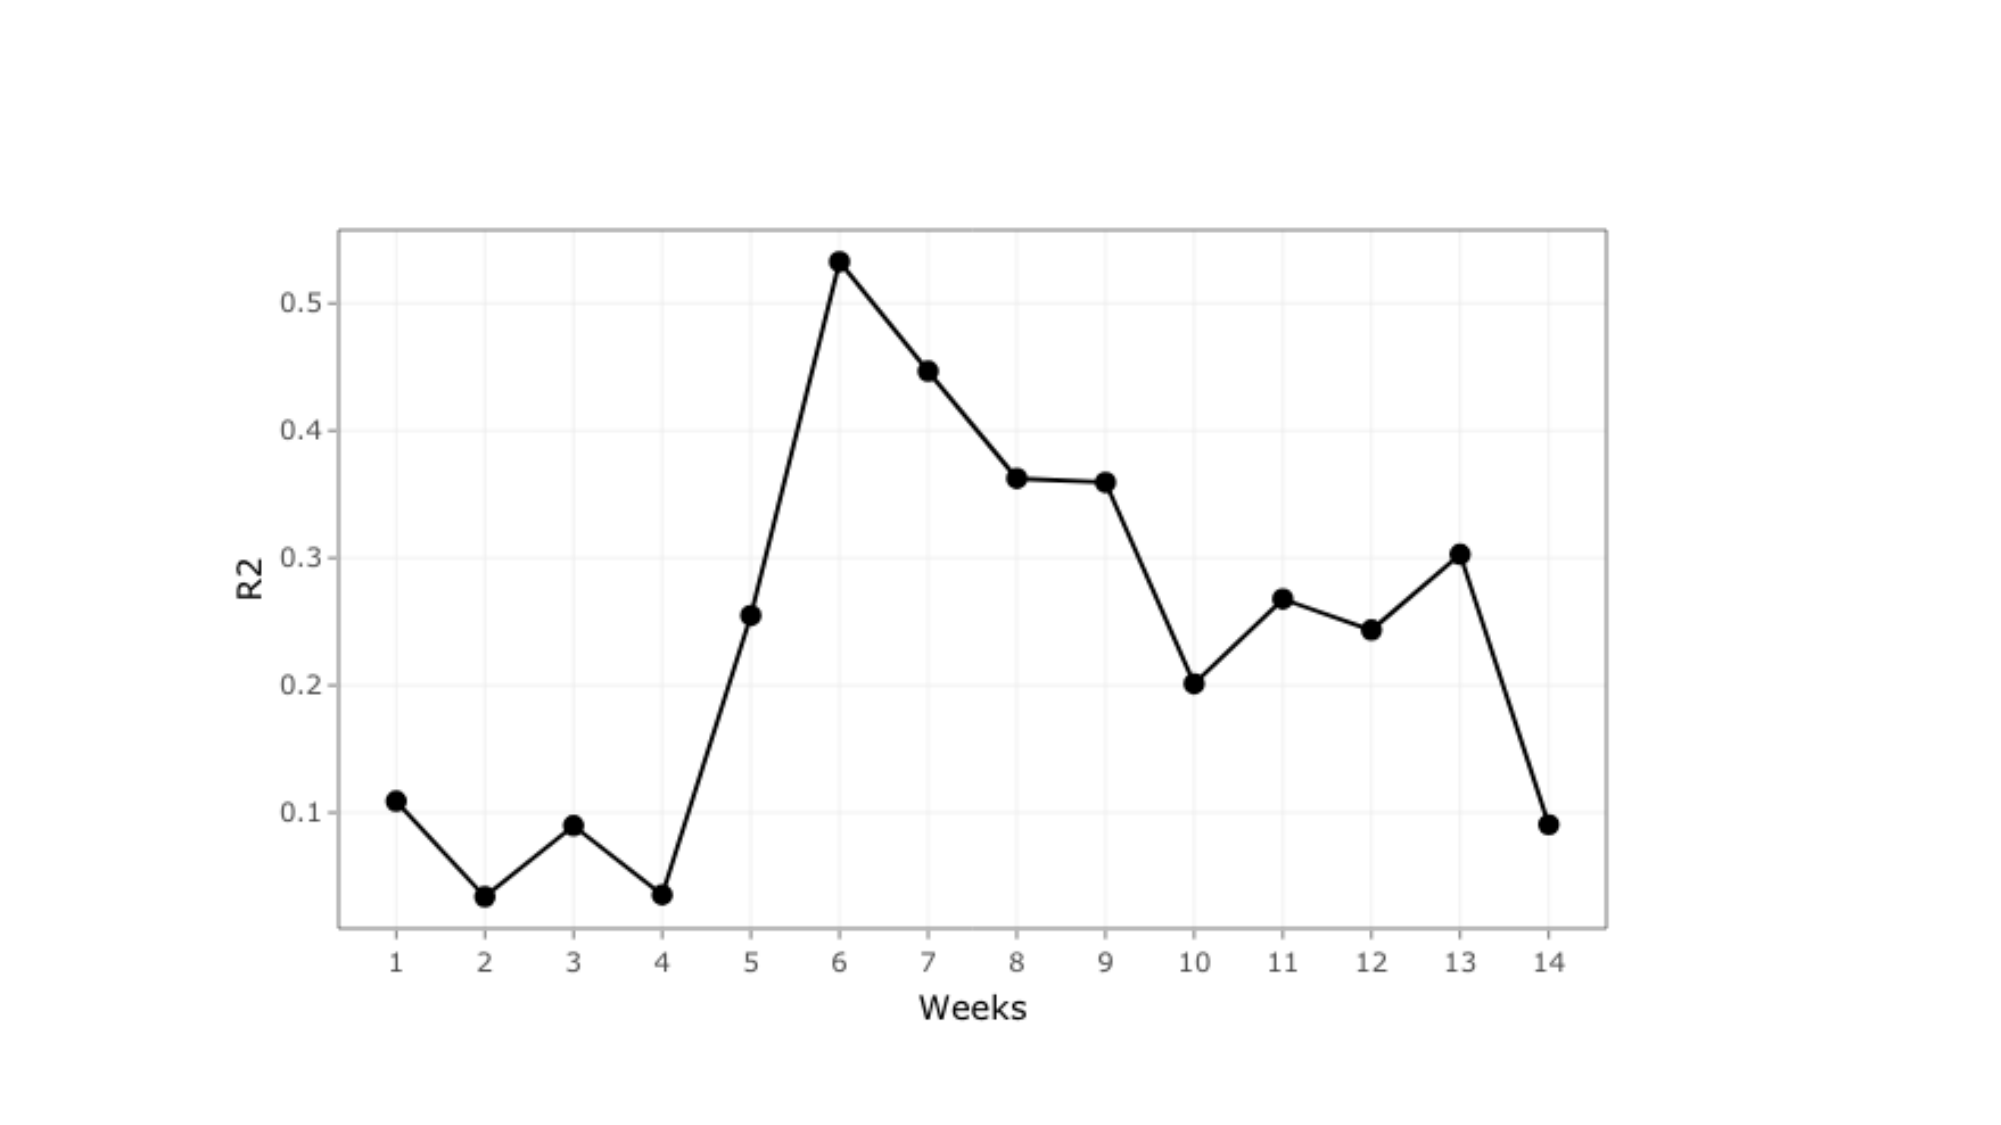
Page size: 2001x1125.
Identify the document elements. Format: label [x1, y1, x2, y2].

picture [230, 167, 1623, 1028]
